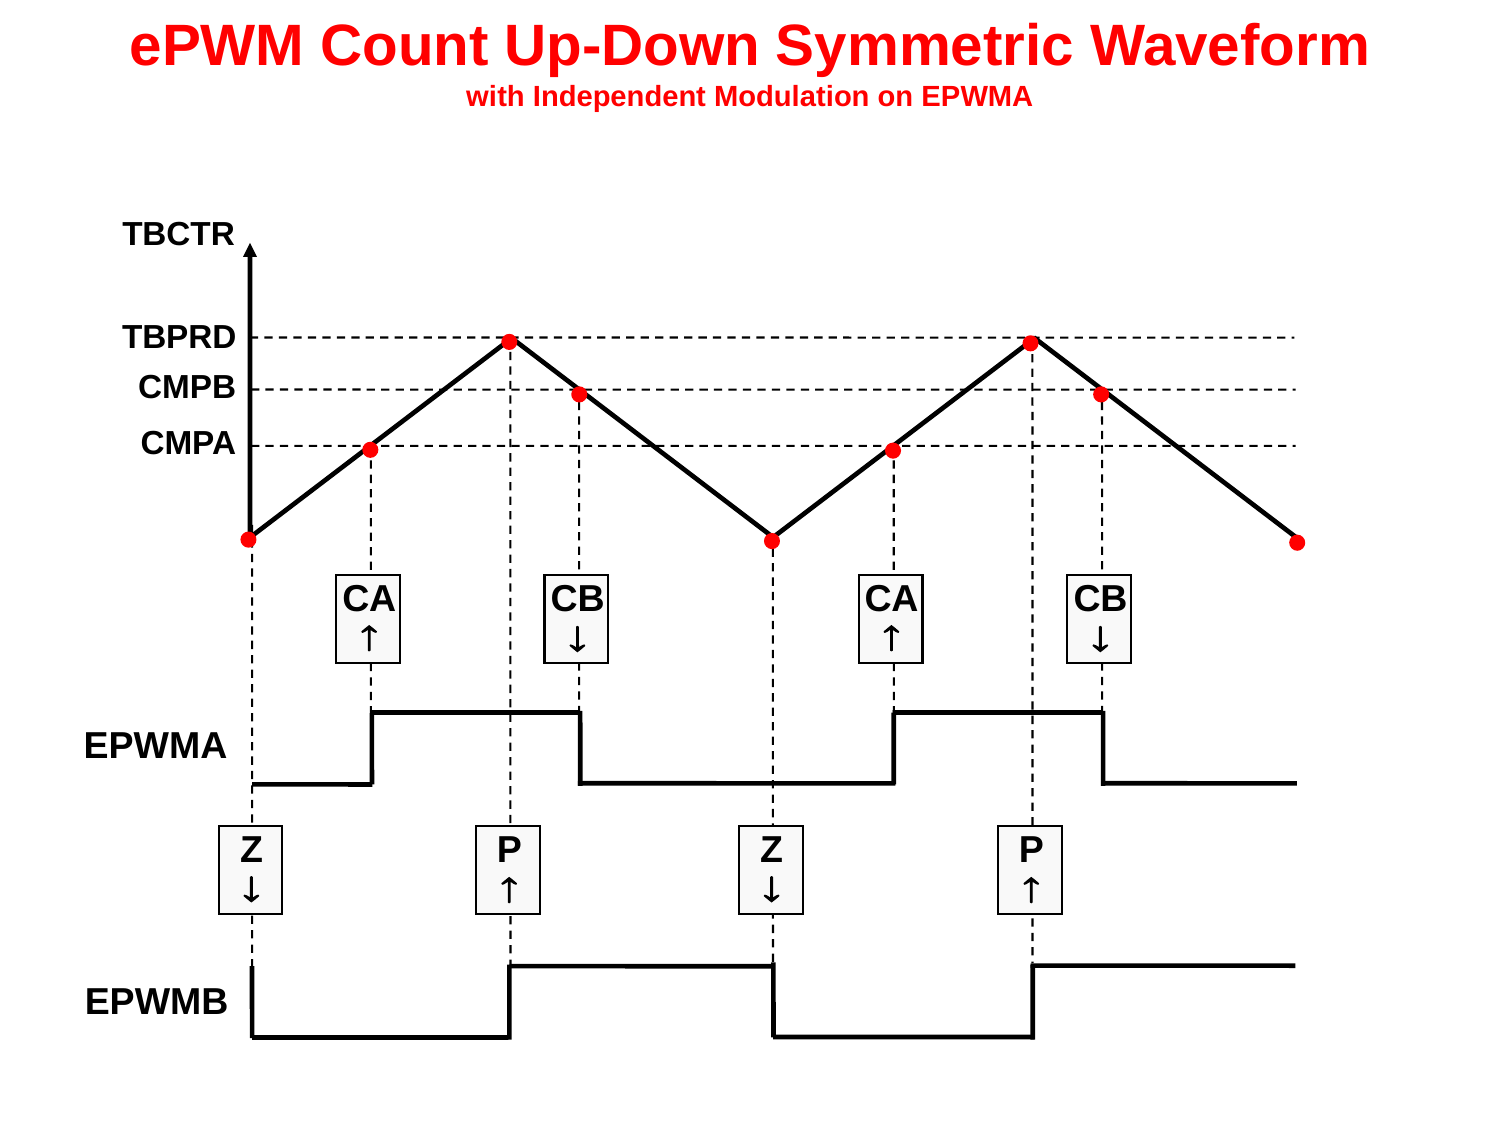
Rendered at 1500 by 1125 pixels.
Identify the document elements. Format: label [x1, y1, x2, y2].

text_box [68, 212, 1327, 1040]
title [0, 0, 1500, 122]
